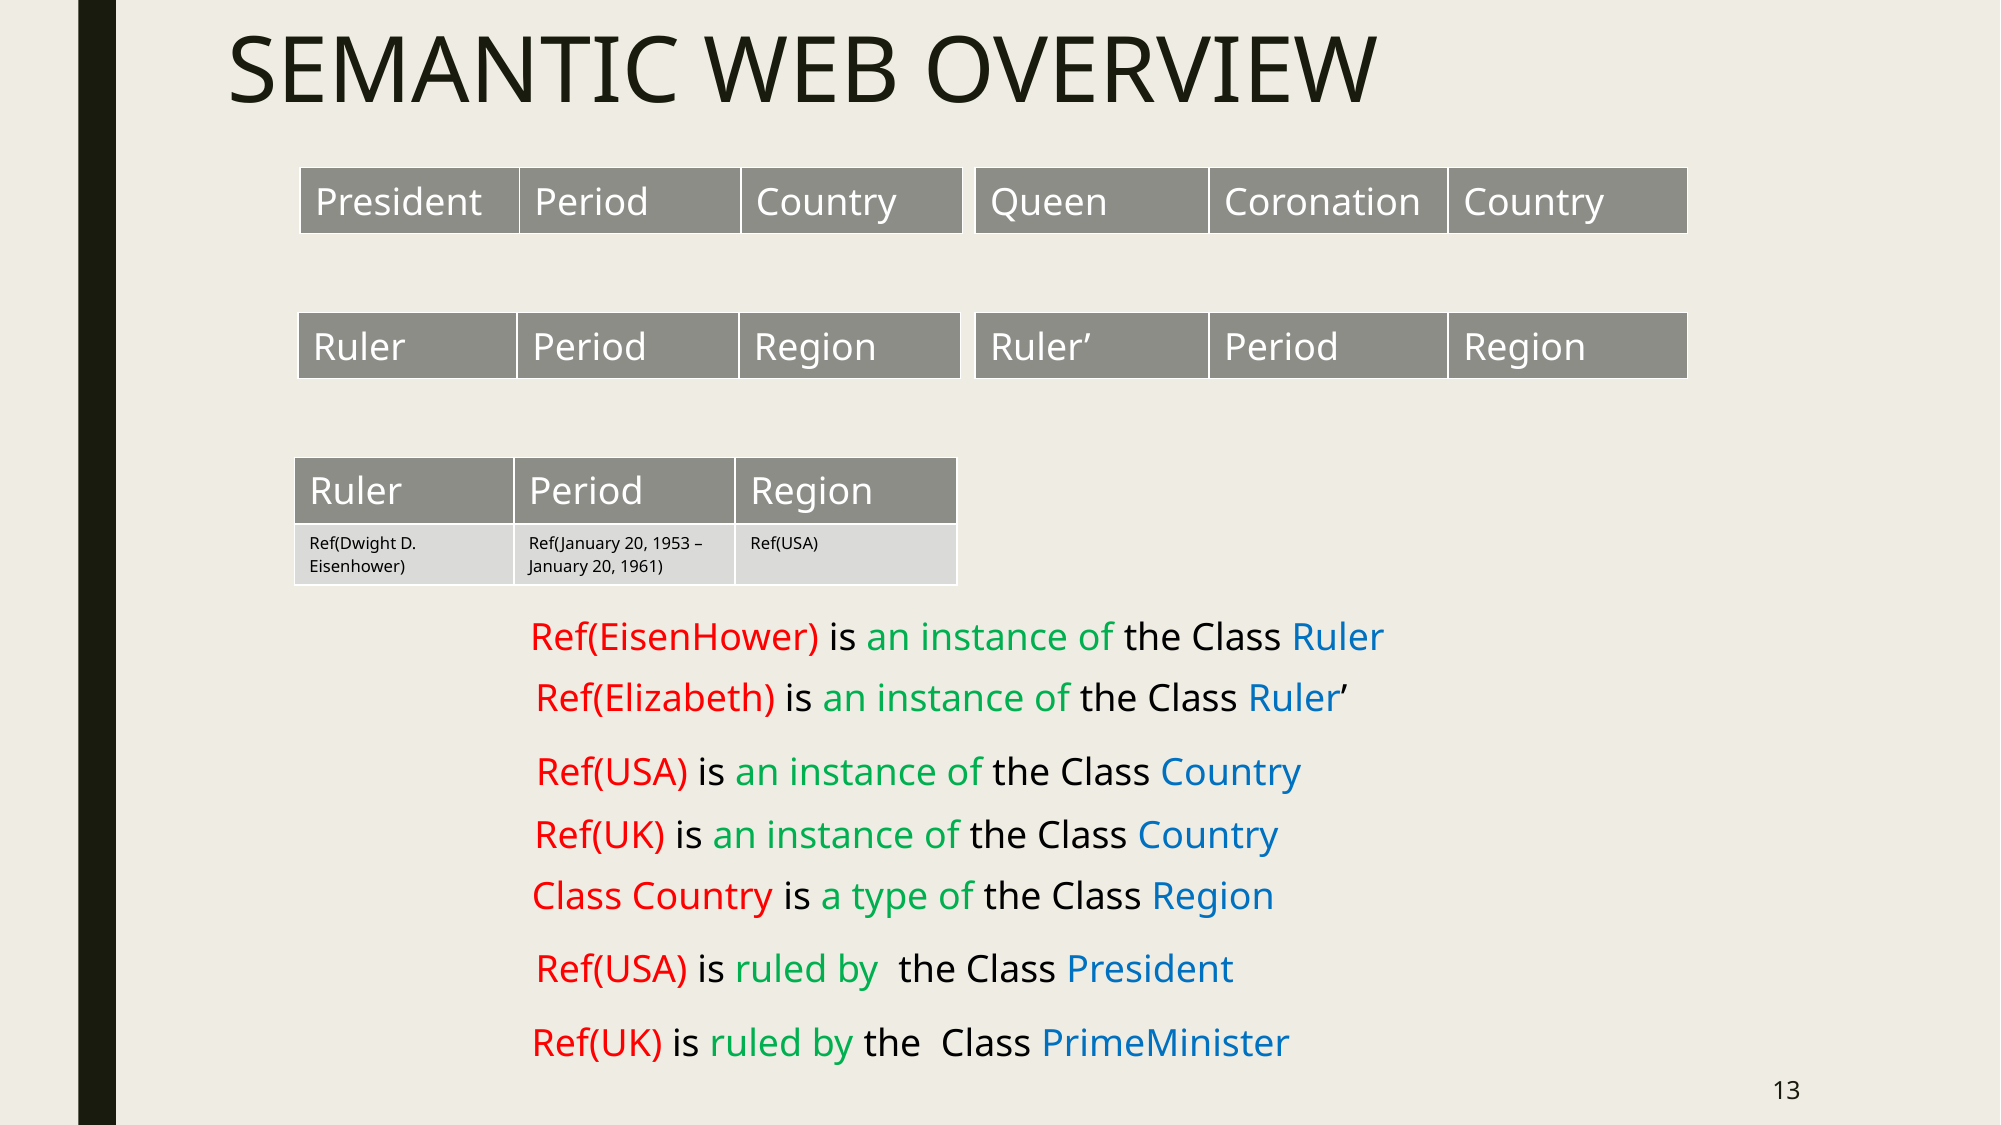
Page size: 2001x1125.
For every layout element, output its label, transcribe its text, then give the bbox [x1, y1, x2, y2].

title SEMANTIC WEB OVERVIEW [212, 16, 1788, 261]
table_header President [301, 168, 519, 233]
text_box Ref(UK) is ruled by the Class PrimeMinister [507, 1011, 1306, 1071]
table_header Period [520, 168, 740, 233]
text_box Ref(USA) is an instance of the Class Country [521, 740, 1317, 800]
table_header Region [736, 458, 956, 523]
table_header Region [740, 313, 960, 378]
text_box Ref(EisenHower) is an instance of the Class Ruler [515, 605, 1400, 666]
table_header Ruler [295, 458, 513, 523]
table_cell Ref(USA) [736, 525, 956, 584]
table_header Ruler [299, 313, 516, 378]
table_cell Ref(Dwight D. Eisenhower) [295, 525, 513, 584]
table_header Period [518, 313, 738, 378]
table_header Ruler’ [976, 313, 1208, 378]
table_header Region [1449, 313, 1687, 378]
text_box Class Country is a type of the Class Region [517, 864, 1290, 925]
text_box Ref(Elizabeth) is an instance of the Class Ruler’ [519, 666, 1363, 726]
slide_number 13 [1553, 1058, 1816, 1125]
table_header Queen [976, 168, 1208, 233]
table_header Coronation [1210, 168, 1447, 233]
text_box Ref(USA) is ruled by the Class President [520, 937, 1249, 998]
text_box Ref(UK) is an instance of the Class Country [519, 803, 1294, 864]
table_header Period [1210, 313, 1447, 378]
table_header Country [742, 168, 962, 233]
table_header Country [1449, 168, 1687, 233]
table_cell Ref(January 20, 1953 – January 20, 1961) [515, 525, 734, 584]
table_header Period [515, 458, 734, 523]
